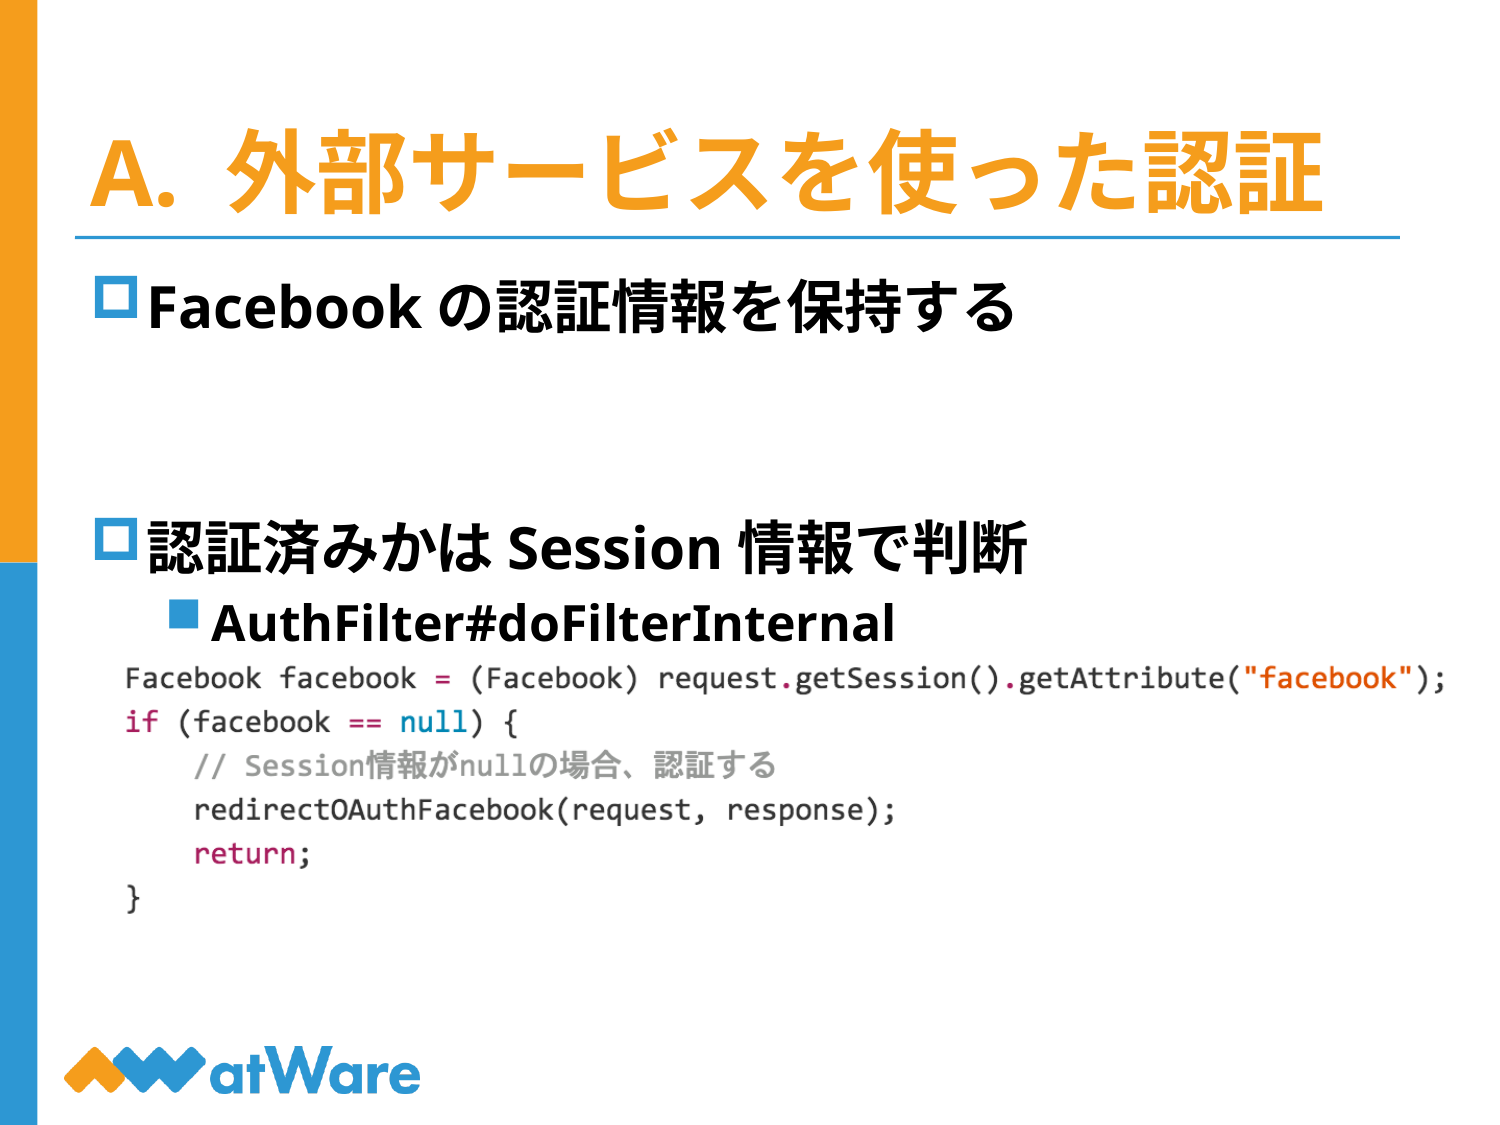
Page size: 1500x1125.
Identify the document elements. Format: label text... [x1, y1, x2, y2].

title A. 外部サービスを使った認証 [75, 45, 1425, 233]
list Facebookの認証情報を保持する 認証済みかはSession情報で判断 AuthFilter#doFilterInternal [75, 262, 1425, 1006]
picture [115, 658, 1460, 920]
picture [64, 1046, 420, 1094]
